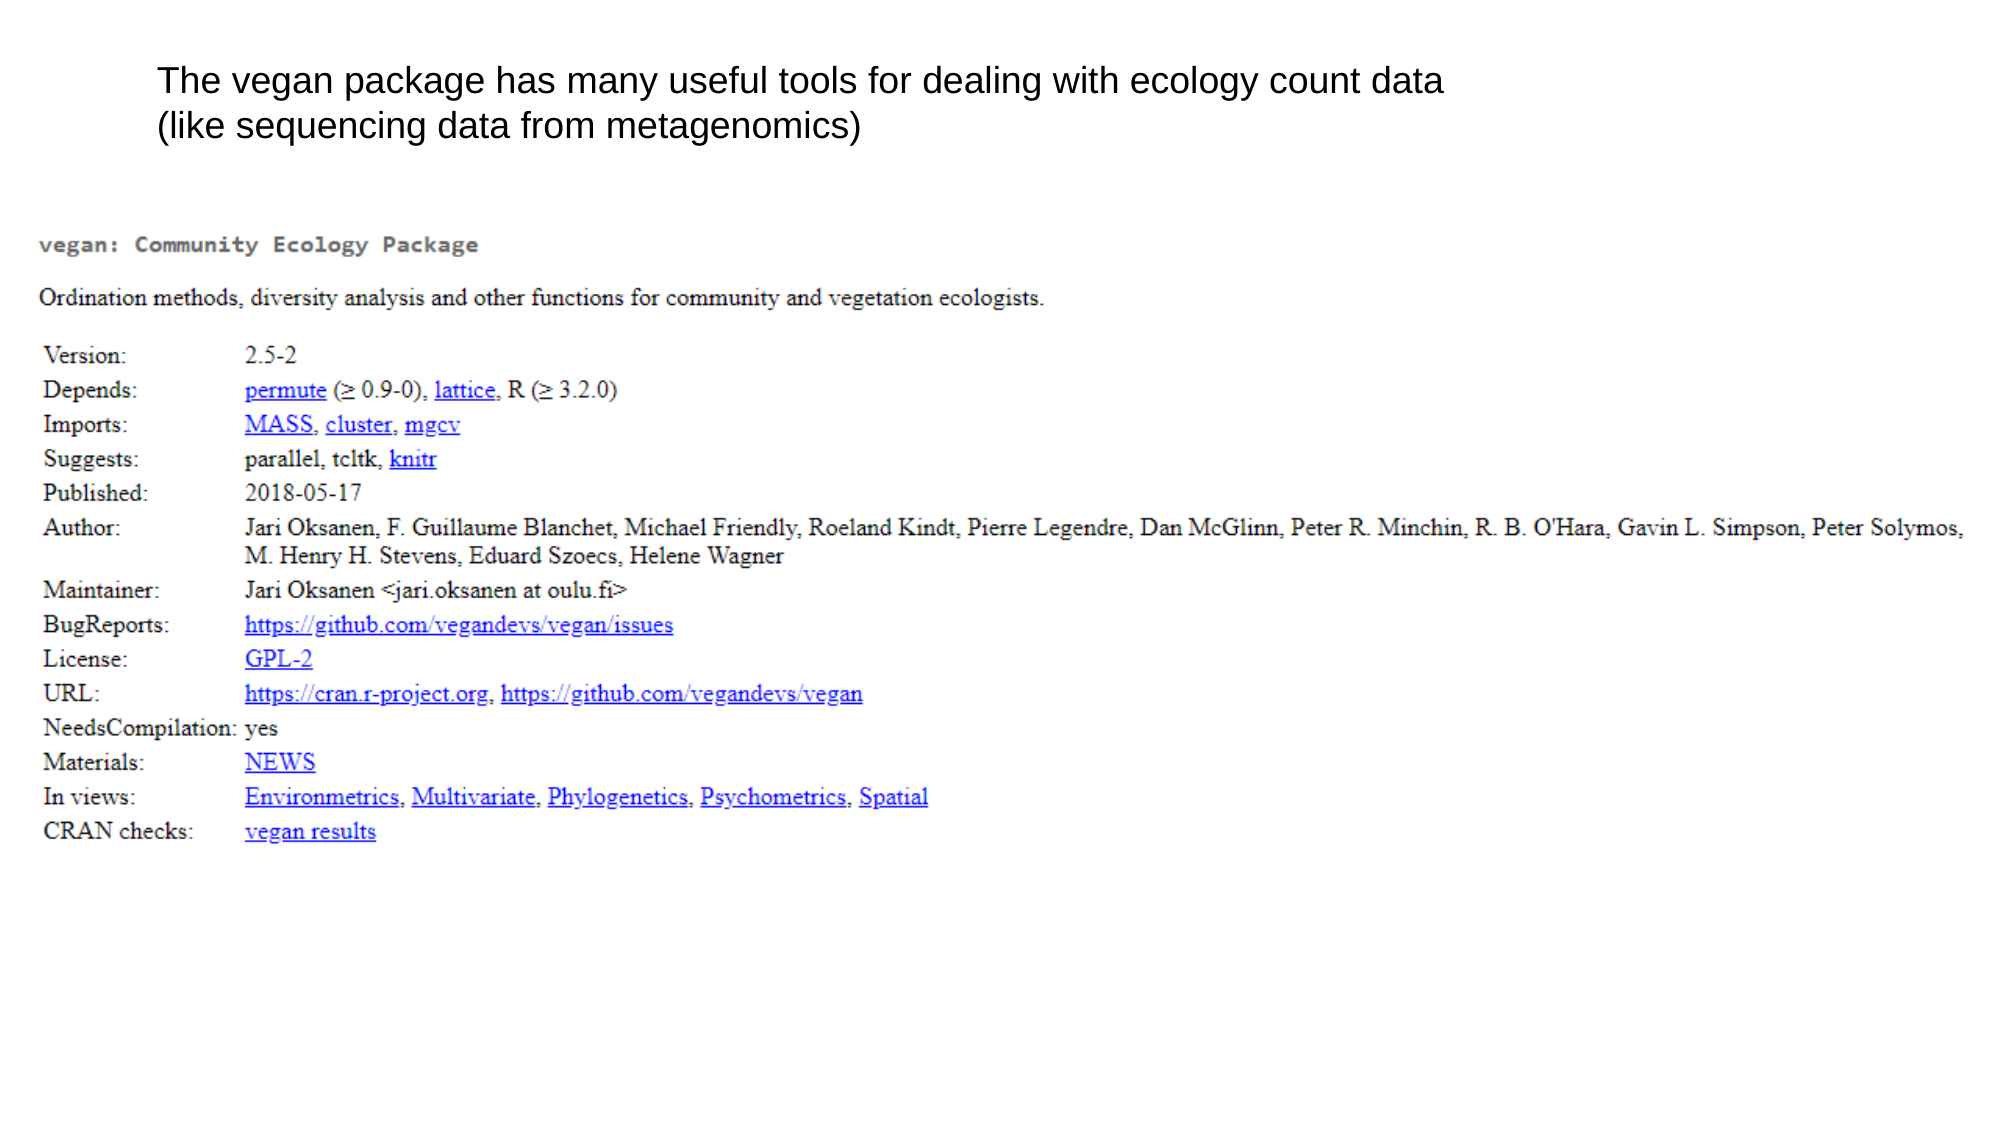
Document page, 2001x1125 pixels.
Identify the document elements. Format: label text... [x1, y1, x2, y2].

text_box The vegan package has many useful tools for dealing with ecology count data (like sequencing data from metagenomics) [142, 48, 1470, 154]
picture [28, 221, 1972, 861]
